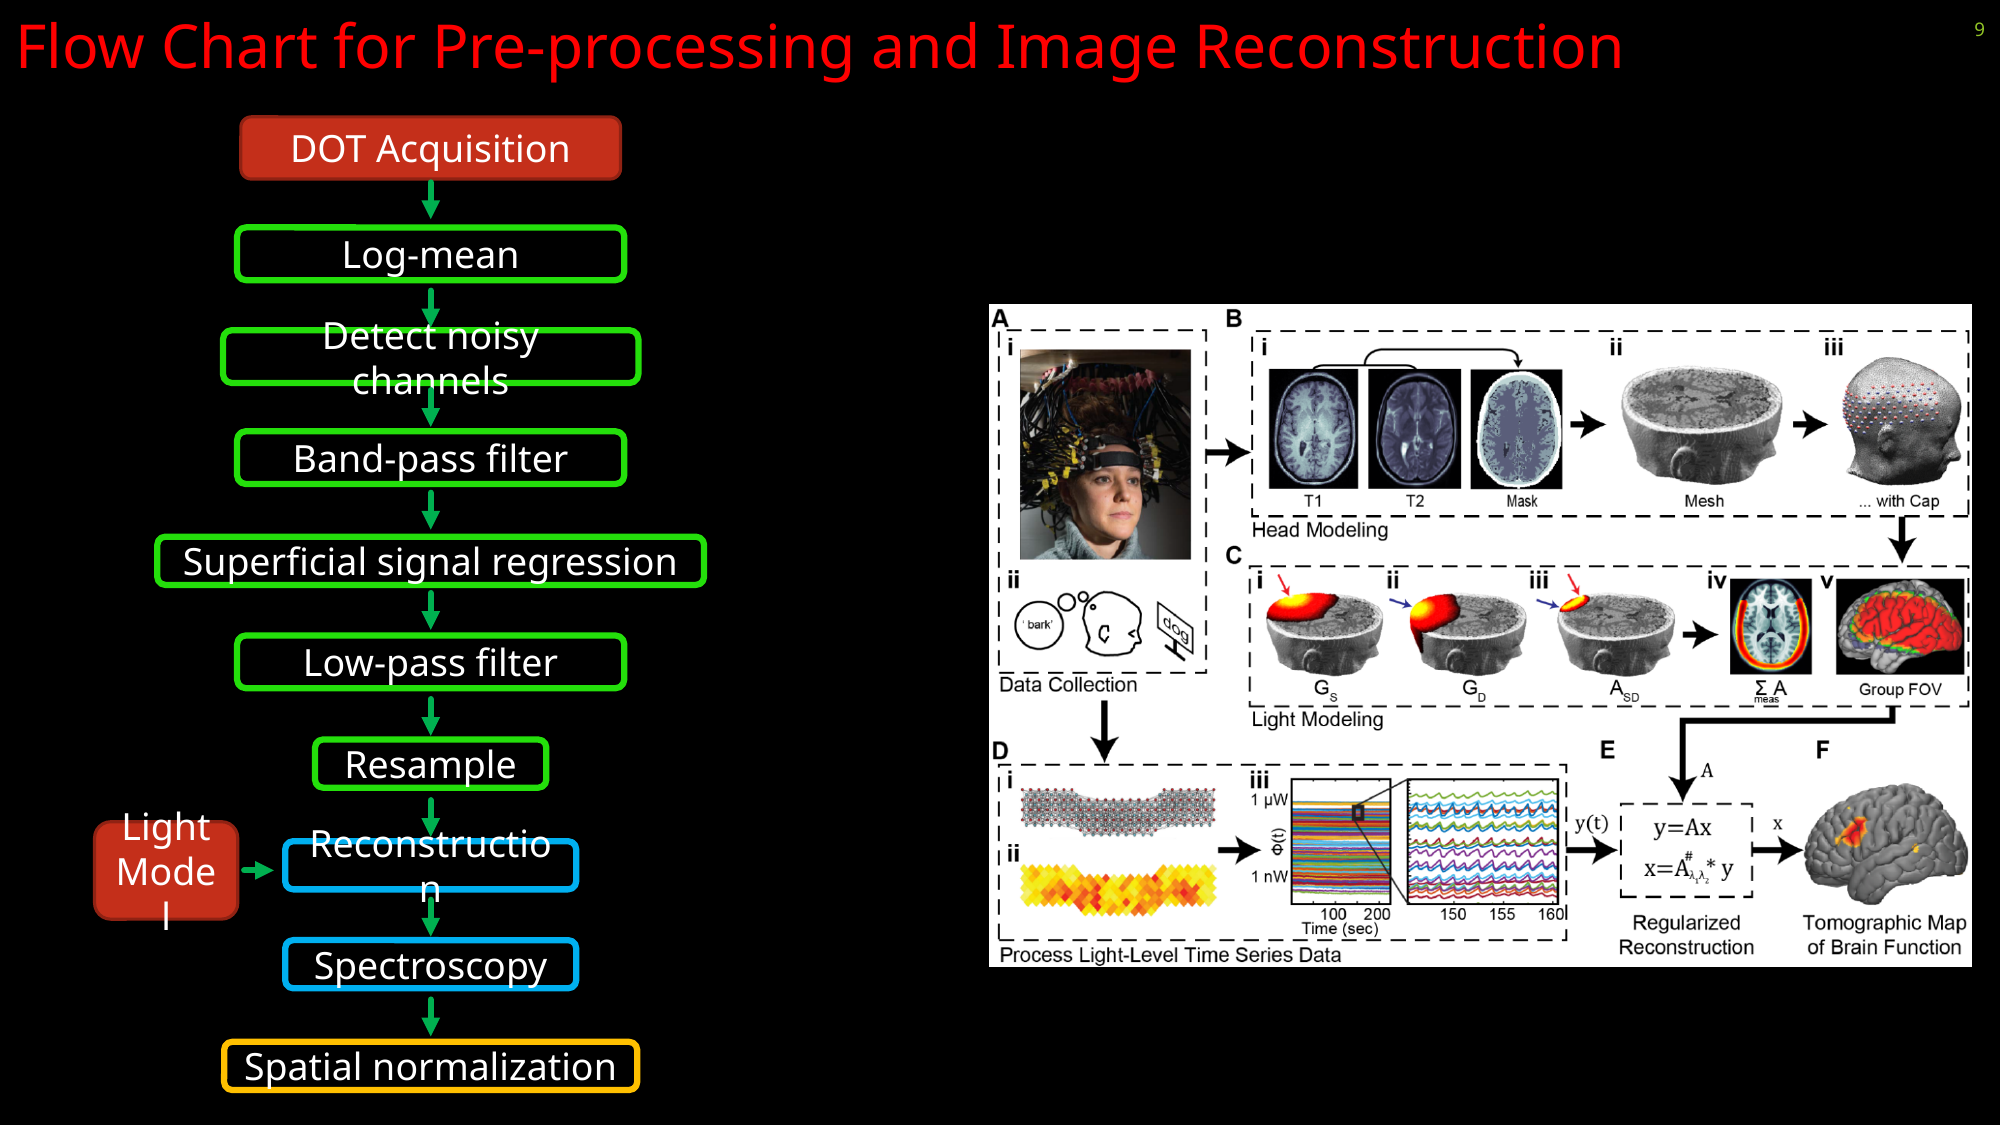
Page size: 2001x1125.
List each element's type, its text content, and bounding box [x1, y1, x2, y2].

title Flow Chart for Pre-processing and Image Reconstruction [0, 0, 1971, 134]
text_box Superficial signal regression [155, 535, 706, 587]
text_box Reconstruction [283, 839, 578, 891]
text_box Resample [313, 737, 548, 790]
text_box Low-pass filter [235, 633, 626, 690]
text_box DOT Acquisition [239, 115, 623, 181]
slide_number 9 [1887, 0, 2000, 60]
picture [989, 303, 1973, 967]
text_box Band-pass filter [235, 429, 626, 486]
text_box Spatial normalization [222, 1040, 639, 1092]
text_box Detect noisy channels [221, 328, 640, 385]
text_box Spectroscopy [283, 938, 578, 990]
text_box Light Model [92, 820, 240, 921]
text_box Log-mean [235, 225, 626, 282]
